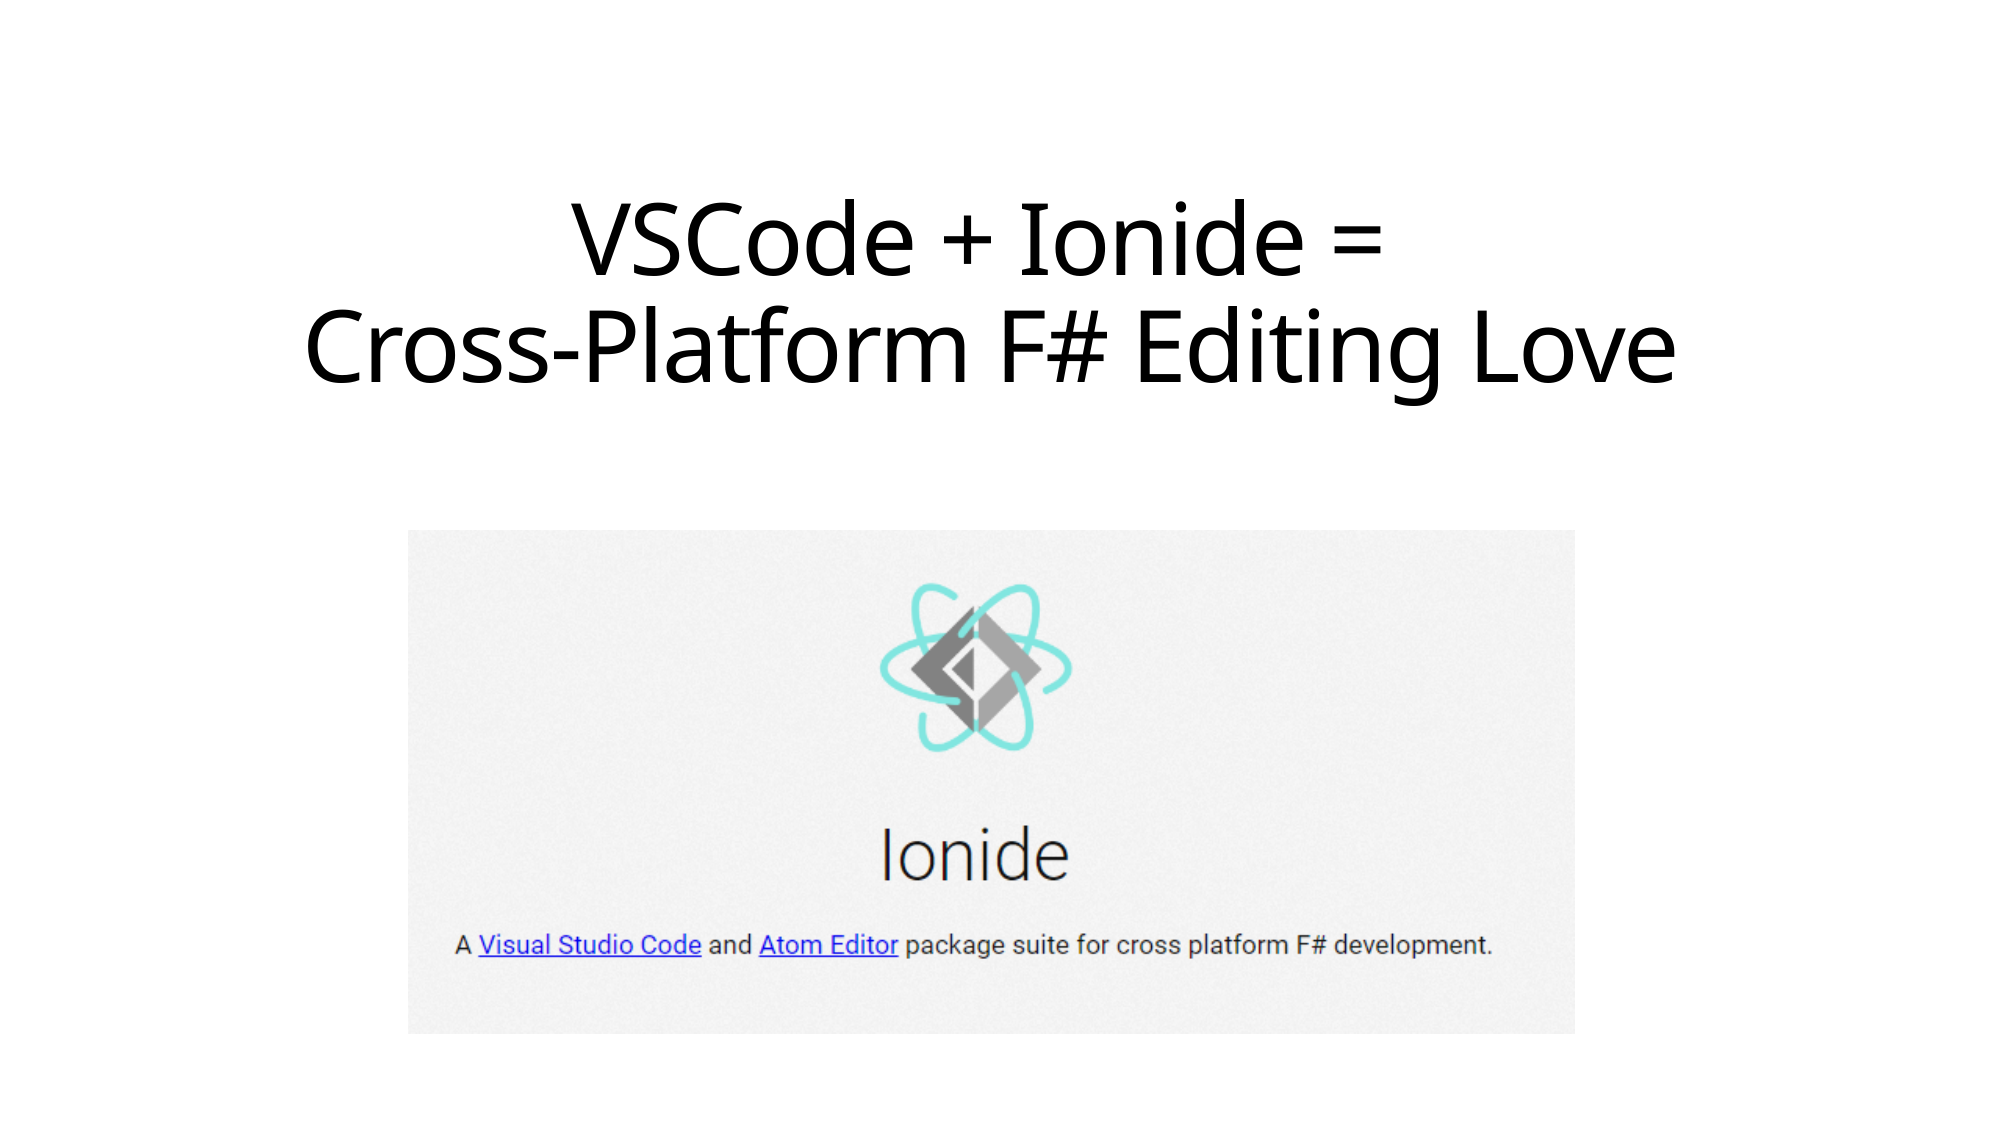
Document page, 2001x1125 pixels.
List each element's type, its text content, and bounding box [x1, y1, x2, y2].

picture [408, 529, 1575, 1034]
title VSCode + Ionide = Cross-Platform F# Editing Love [74, 188, 1909, 516]
